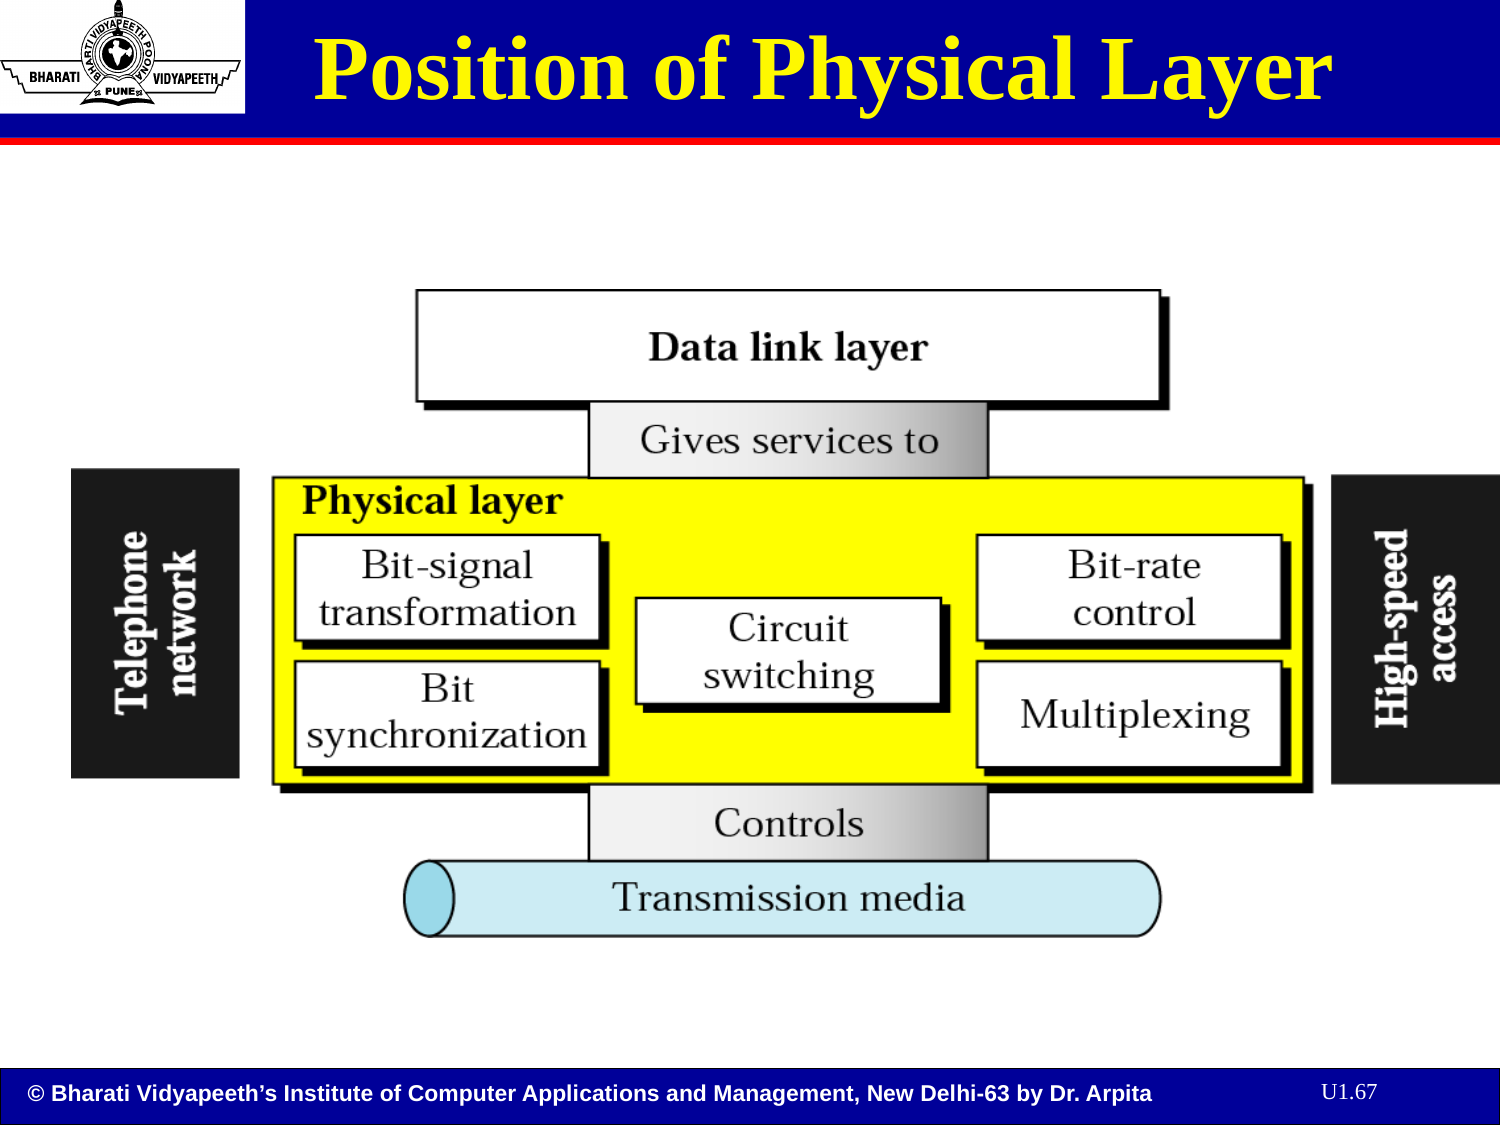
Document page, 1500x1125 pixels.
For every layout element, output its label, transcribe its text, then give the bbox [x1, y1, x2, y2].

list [71, 288, 1500, 938]
title Position of Physical Layer [150, 0, 1500, 188]
picture [0, 0, 150, 106]
